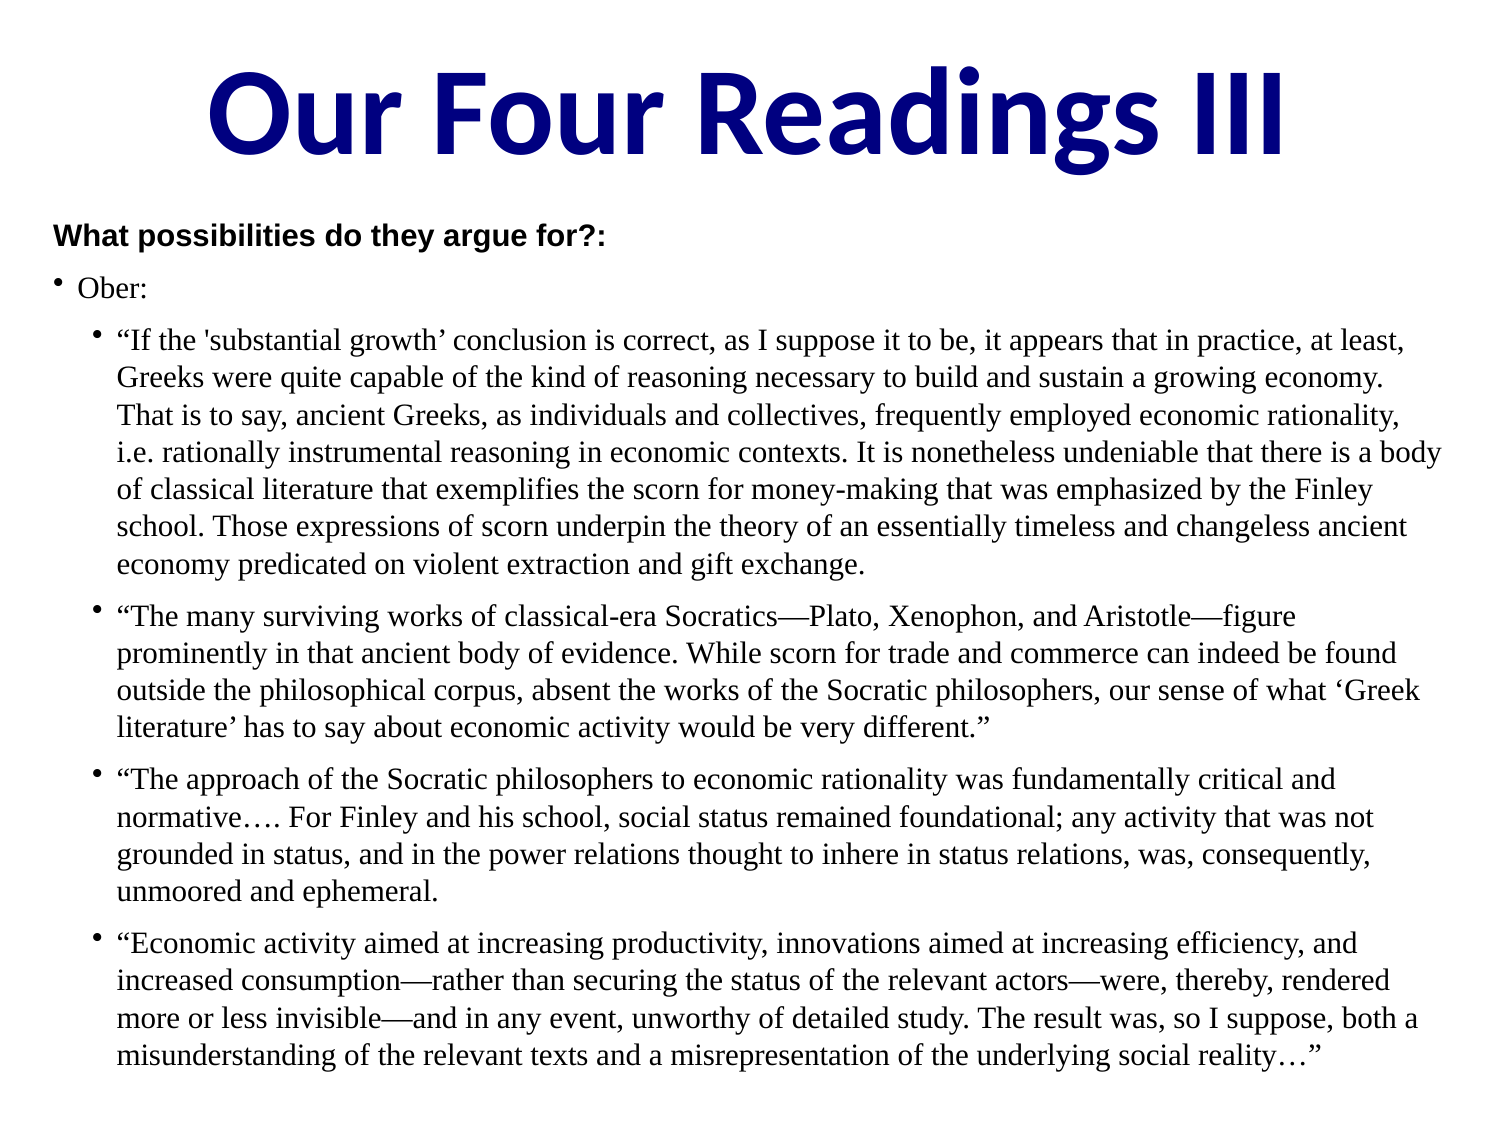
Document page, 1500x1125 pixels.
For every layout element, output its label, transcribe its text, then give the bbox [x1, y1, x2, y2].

title Our Four Readings III [44, 0, 1453, 207]
list What possibilities do they argue for?: Ober: “If the 'substantial growth’ conclusion is correct, as I suppose it to be, it appears that in practice, at least, Greeks were quite capable of the kind of reasoning necessary to build and sustain a growing economy. That is to say, ancient Greeks, as individuals and collectives, frequently employed economic rationality, i.e. rationally instrumental reasoning in economic contexts. It is nonetheless undeniable that there is a body of classical literature that exemplifies the scorn for money-making that was emphasized by the Finley school. Those expressions of scorn underpin the theory of an essentially timeless and changeless ancient economy predicated on violent extraction and gift exchange. “The many surviving works of classical-era Socratics—Plato, Xenophon, and Aristotle—figure prominently in that ancient body of evidence. While scorn for trade and commerce can indeed be found outside the philosophical corpus, absent the works of the Socratic philosophers, our sense of what ‘Greek literature’ has to say about economic activity would be very different.” “The approach of the Socratic philosophers to economic rationality was fundamentally critical and normative…. For Finley and his school, social status remained foundational; any activity that was not grounded in status, and in the power relations thought to inhere in status relations, was, consequently, unmoored and ephemeral. “Economic activity aimed at increasing productivity, innovations aimed at increasing efficiency, and increased consumption—rather than securing the status of the relevant actors—were, thereby, rendered more or less invisible—and in any event, unworthy of detailed study. The result was, so I suppose, both a misunderstanding of the relevant texts and a misrepresentation of the underlying social reality…” [44, 207, 1453, 1086]
